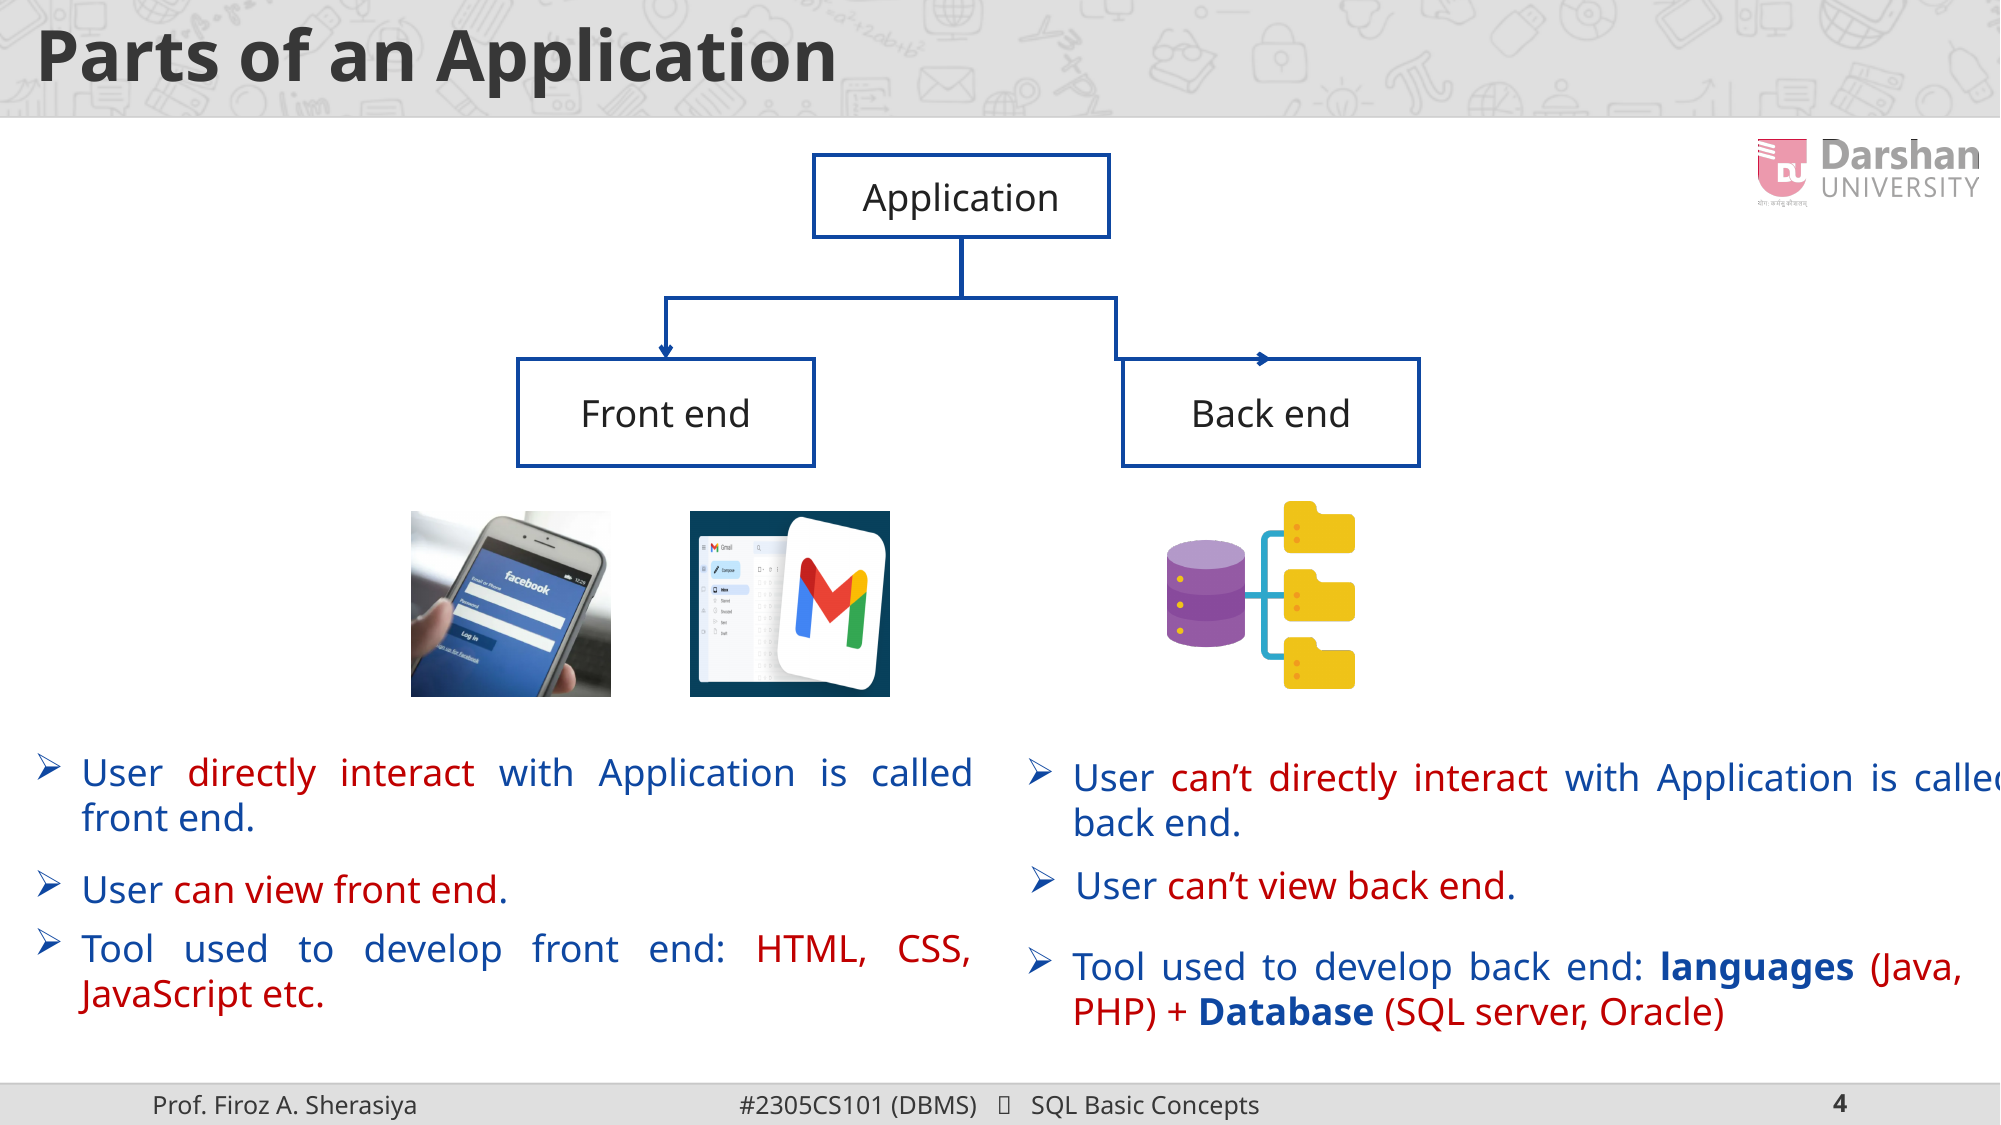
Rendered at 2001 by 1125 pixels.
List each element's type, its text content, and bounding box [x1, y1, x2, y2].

picture [1167, 501, 1355, 689]
text_box Basic SQL Commands [1758, 139, 1979, 207]
text_box Application [875, 154, 1110, 238]
text_box User can’t view back end. [1012, 853, 1604, 915]
picture [411, 511, 611, 697]
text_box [961, 298, 1272, 359]
text_box Front end [517, 358, 815, 467]
text_box Tool used to develop back end: languages (Java, PHP) + Database (SQL server, Oracle) [1010, 926, 1979, 1050]
title Parts of an Application [0, 0, 2000, 117]
text_box Tool used to develop front end: HTML, CSS, JavaScript etc. [19, 939, 987, 1000]
text_box User directly interact with Application is called front end. [19, 739, 990, 849]
picture [699, 516, 890, 697]
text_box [752, 150, 875, 446]
text_box User can view front end. [19, 858, 899, 920]
text_box Back end [1122, 358, 1420, 467]
text_box User can’t directly interact with Application is called back end. [1010, 745, 2000, 854]
